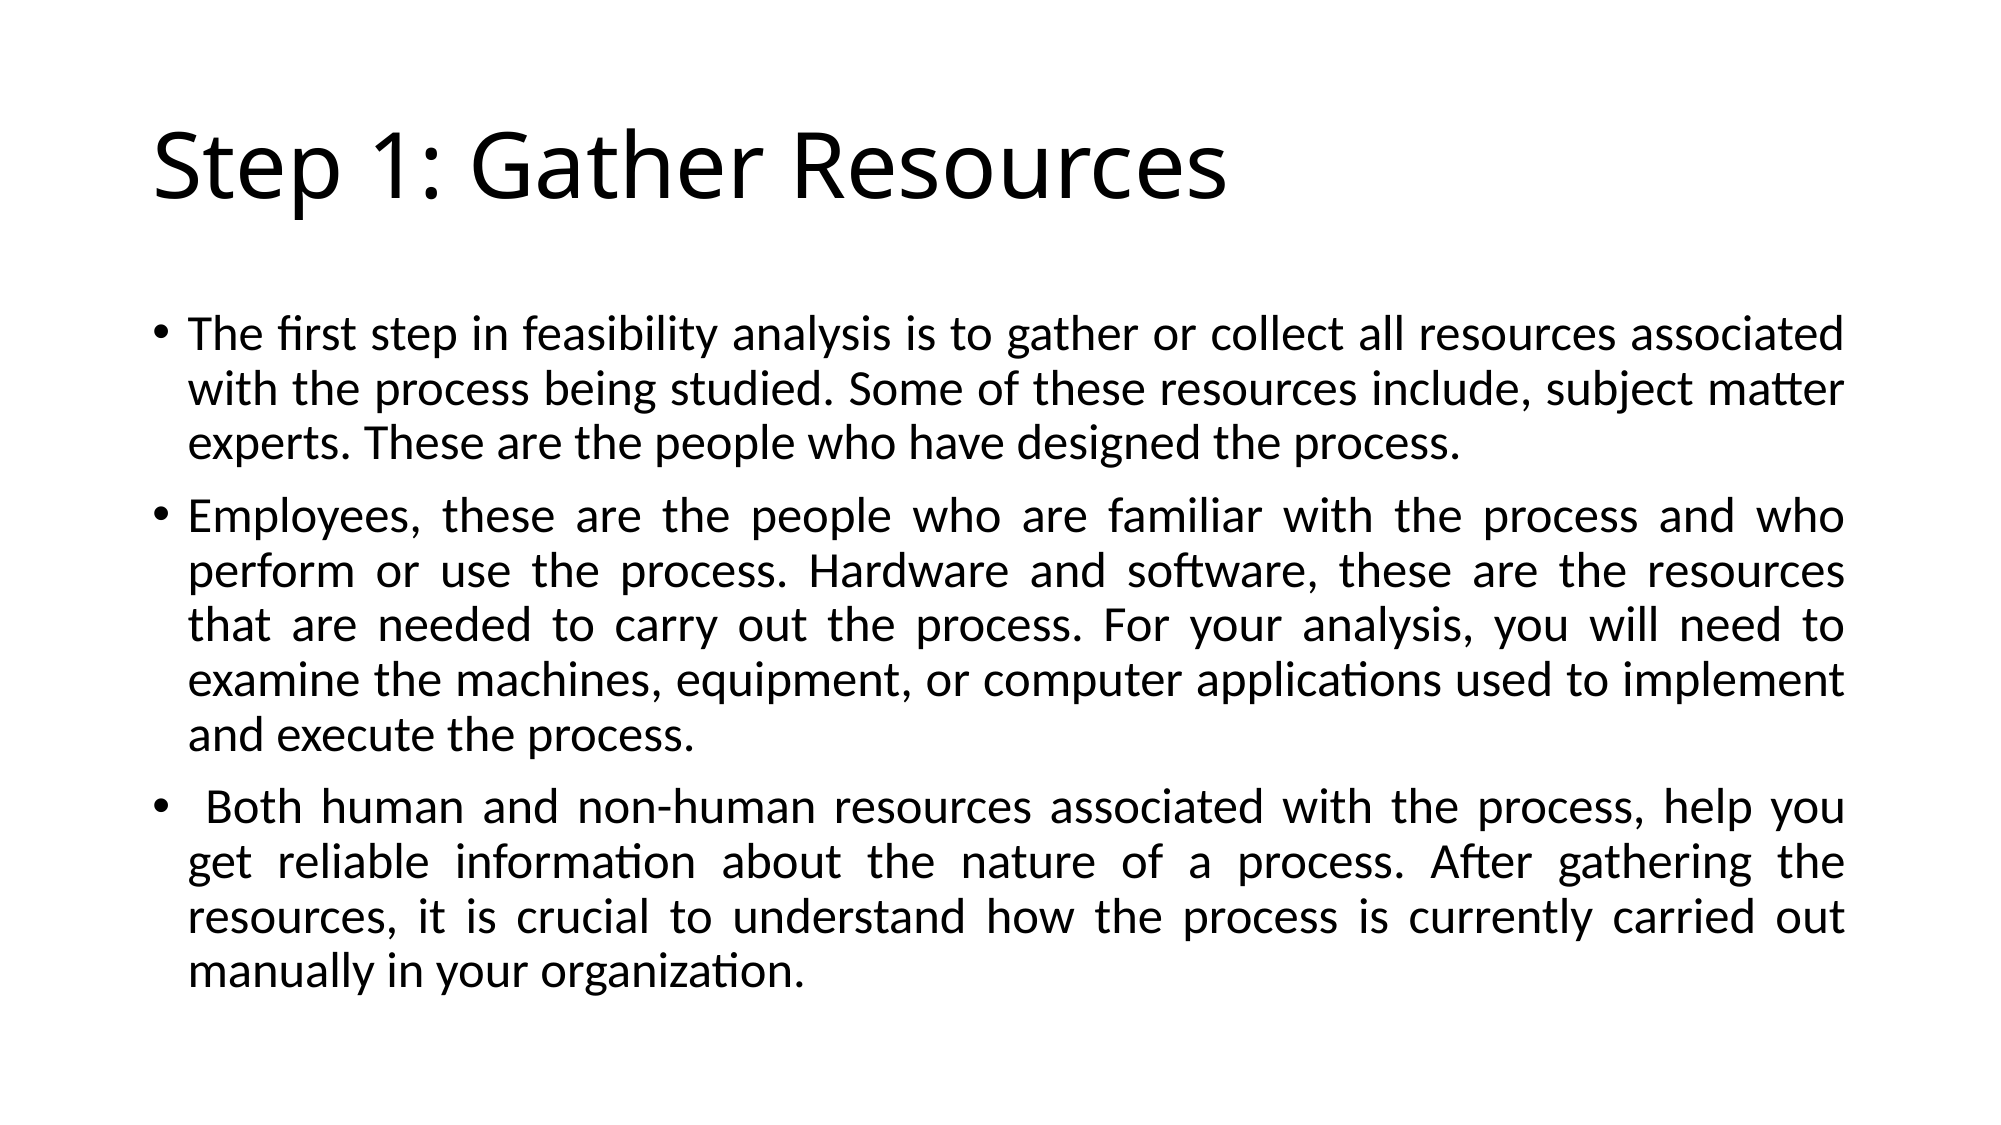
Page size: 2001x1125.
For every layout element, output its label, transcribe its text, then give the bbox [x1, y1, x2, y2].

list The first step in feasibility analysis is to gather or collect all resources associated with the process being studied. Some of these resources include, subject matter experts. These are the people who have designed the process. Employees, these are the people who are familiar with the process and who perform or use the process. Hardware and software, these are the resources that are needed to carry out the process. For your analysis, you will need to examine the machines, equipment, or computer applications used to implement and execute the process. Both human and non-human resources associated with the process, help you get reliable information about the nature of a process. After gathering the resources, it is crucial to understand how the process is currently carried out manually in your organization. [137, 299, 1863, 1014]
title Step 1: Gather Resources [137, 59, 1863, 278]
